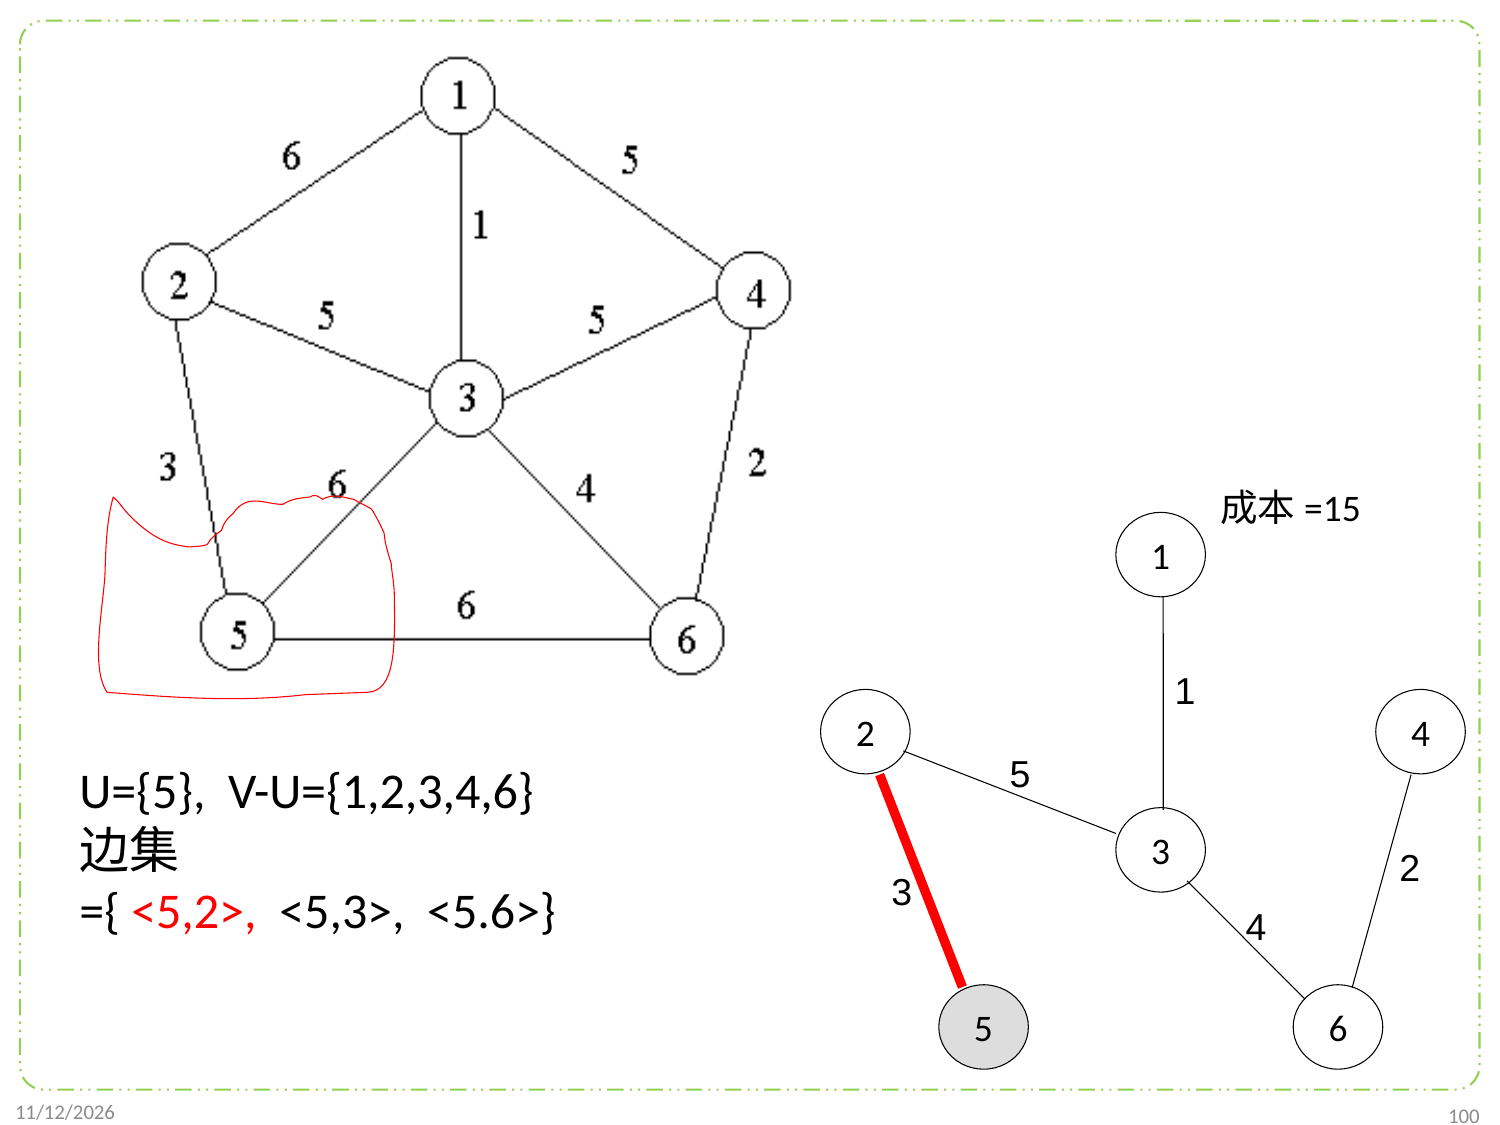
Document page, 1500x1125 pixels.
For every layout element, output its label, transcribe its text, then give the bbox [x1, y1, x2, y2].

text_box 成本=15 [1205, 476, 1376, 537]
text_box 3 [876, 860, 928, 921]
picture [82, 36, 833, 708]
text_box 6 [1293, 984, 1383, 1070]
slide_number 100 [1157, 1095, 1495, 1125]
text_box 2 [1384, 836, 1436, 897]
text_box 5 [938, 984, 1029, 1070]
text_box 3 [1115, 807, 1206, 893]
text_box 2 [820, 689, 911, 774]
text_box 1 [1159, 660, 1211, 720]
text_box 1 [1115, 512, 1206, 597]
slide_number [0, 1089, 338, 1125]
text_box U={5}, V-U={1,2,3,4,6} 边集 ={ <5,2>, <5,3>, <5.6>} [64, 751, 608, 946]
text_box 4 [1375, 689, 1466, 774]
text_box 4 [1230, 895, 1282, 956]
text_box 5 [994, 742, 1046, 802]
